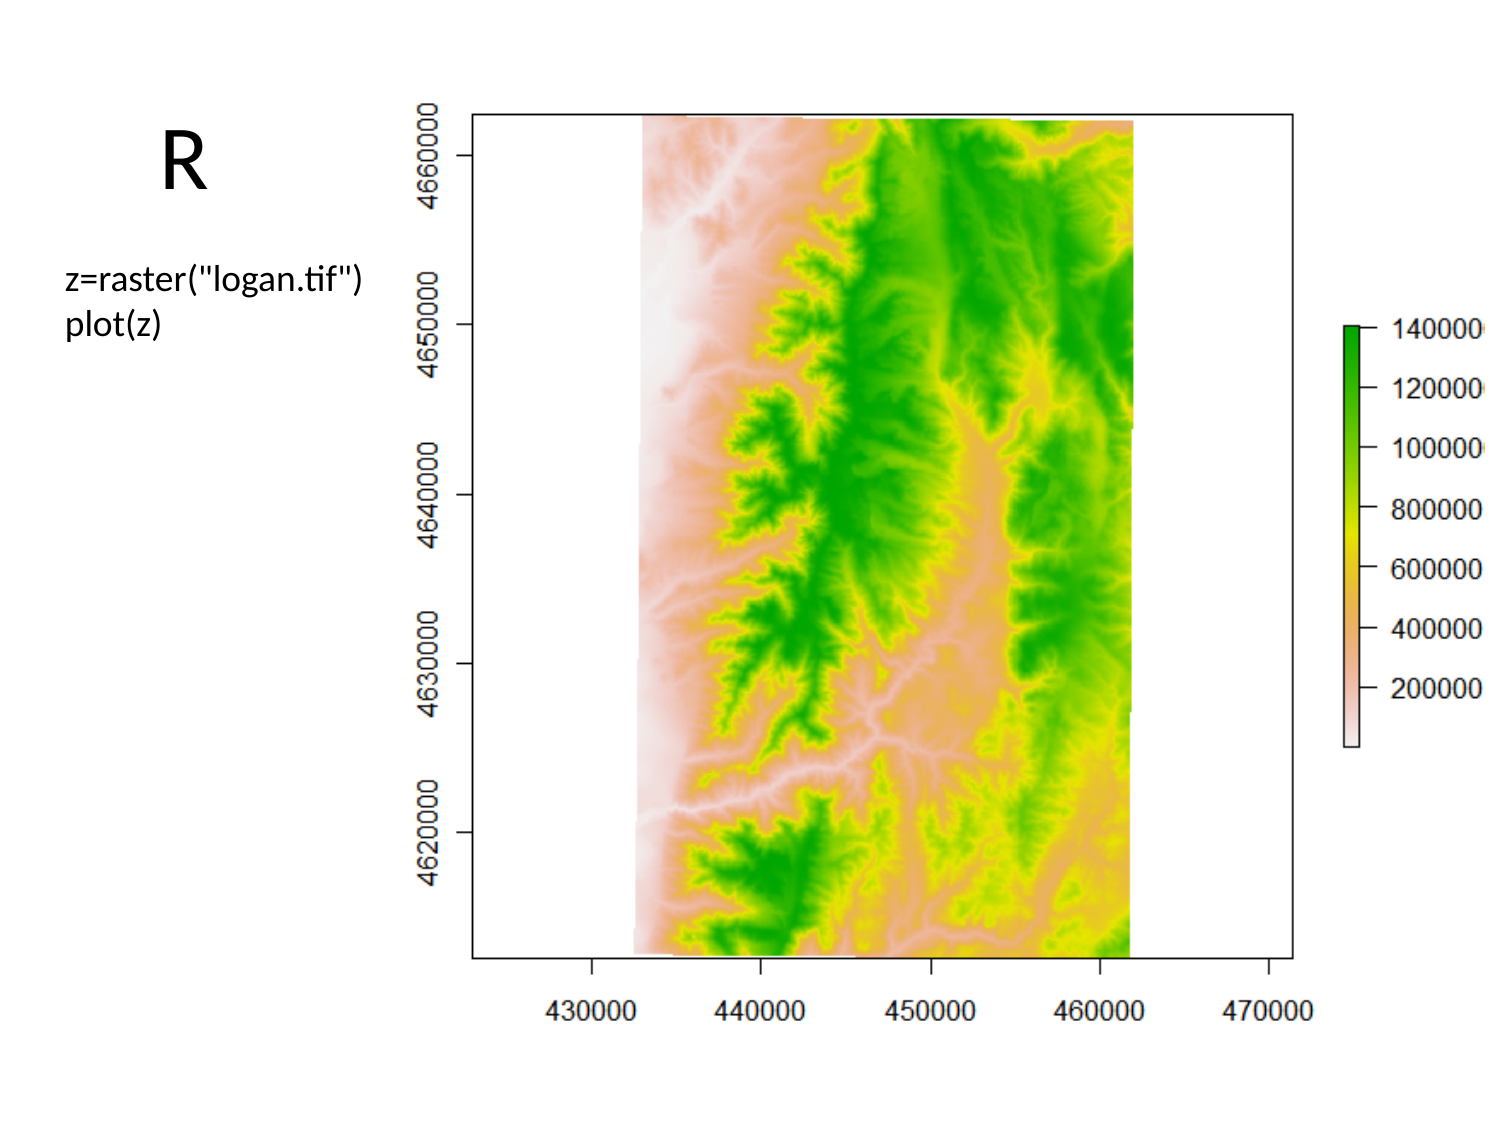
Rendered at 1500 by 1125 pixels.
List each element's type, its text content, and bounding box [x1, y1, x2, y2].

text_box z=raster("logan.tif") plot(z) [49, 246, 333, 351]
picture [338, 0, 1485, 1125]
title R [50, 58, 319, 246]
